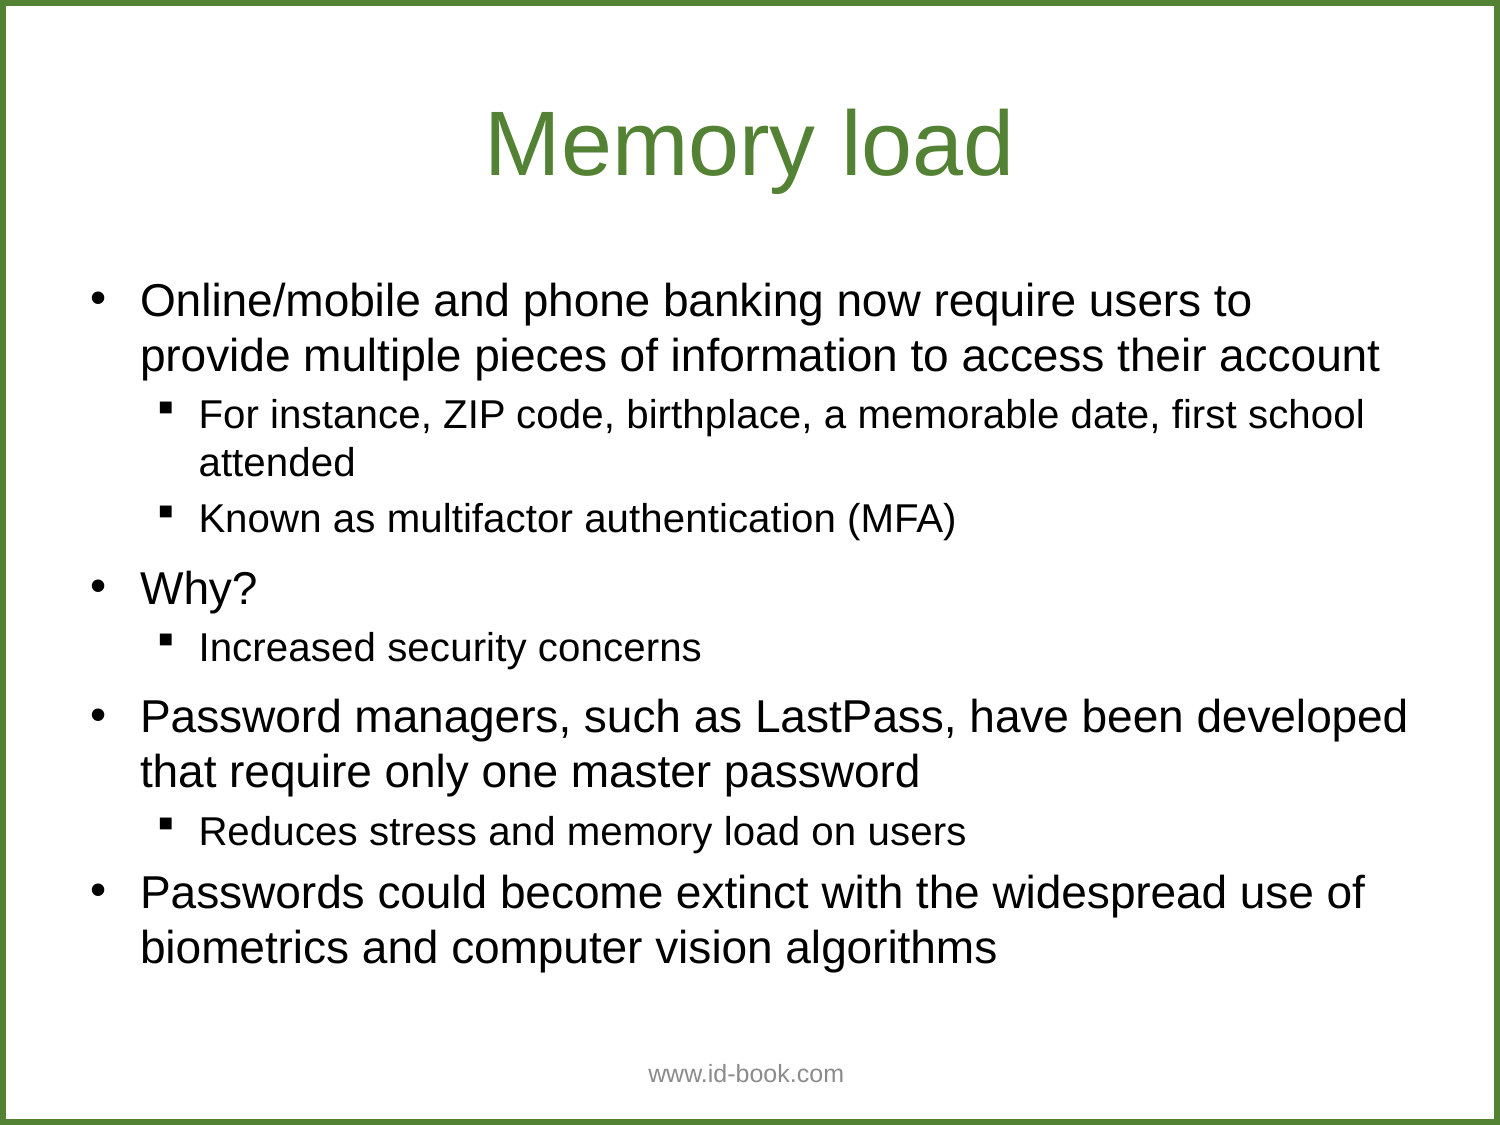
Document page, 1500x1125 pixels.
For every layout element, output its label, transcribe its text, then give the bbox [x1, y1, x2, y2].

list Online/mobile and phone banking now require users to provide multiple pieces of information to access their account For instance, ZIP code, birthplace, a memorable date, first school attended Known as multifactor authentication (MFA) Why? Increased security concerns Password managers, such as LastPass, have been developed that require only one master password Reduces stress and memory load on users Passwords could become extinct with the widespread use of biometrics and computer vision algorithms [75, 262, 1425, 1005]
footer www.id-book.com [512, 1042, 988, 1103]
title Memory load [75, 45, 1425, 233]
